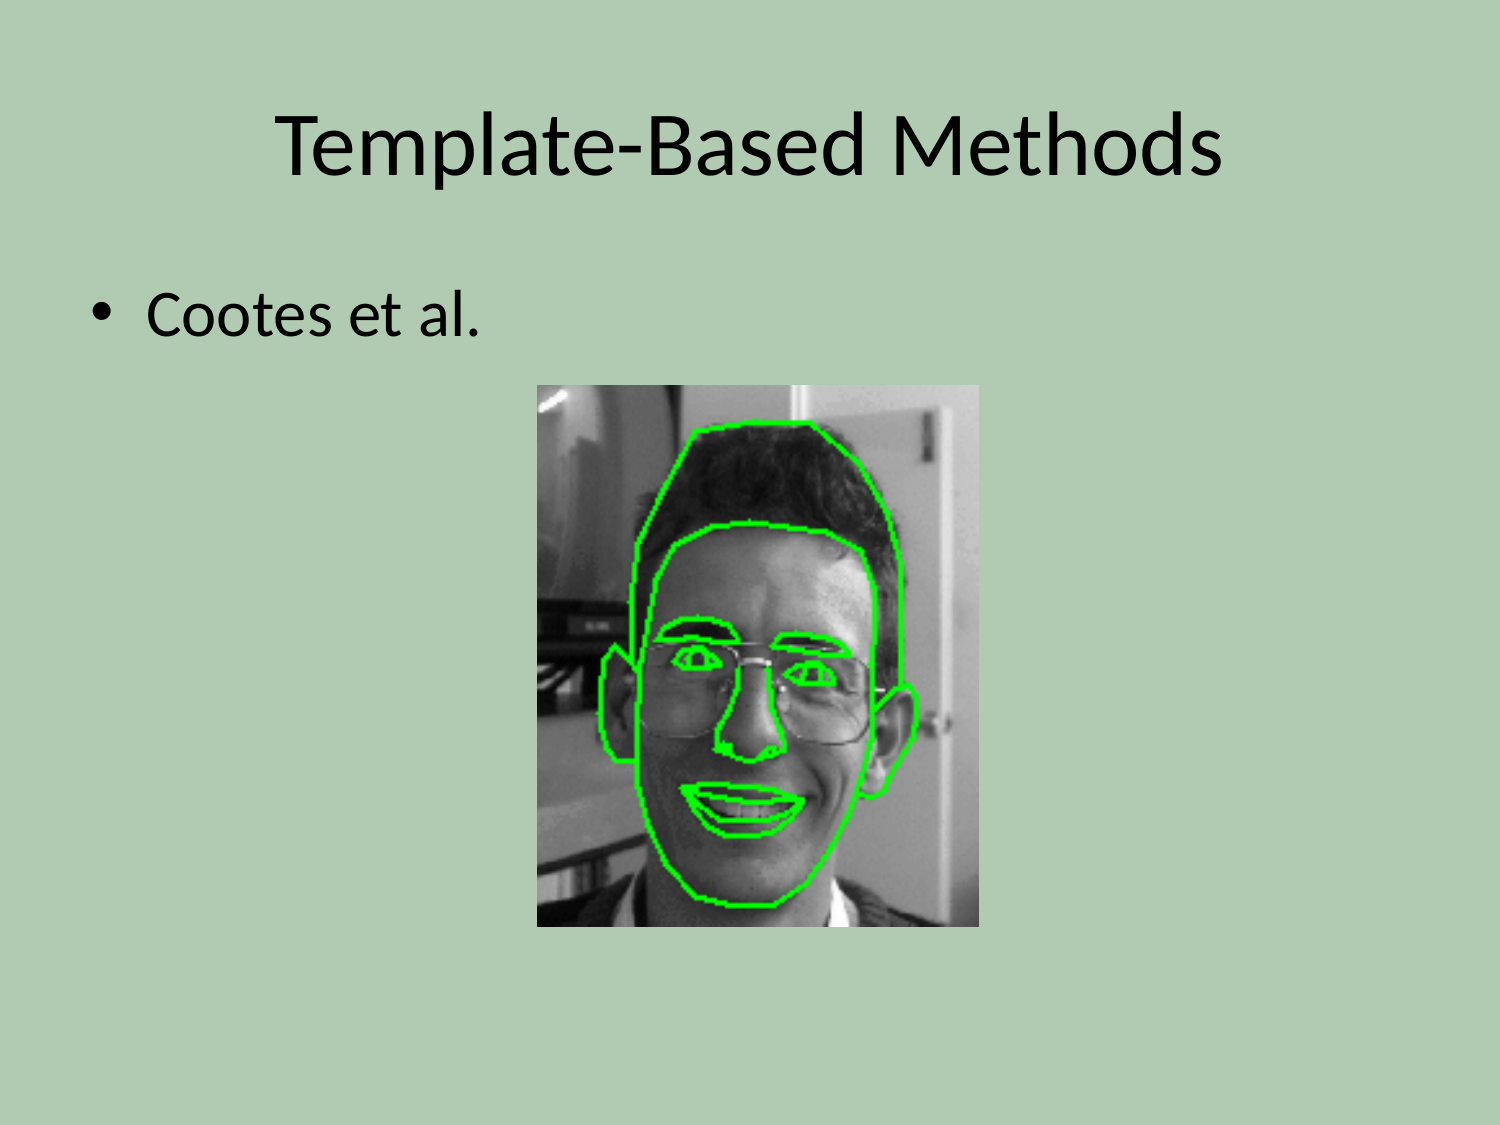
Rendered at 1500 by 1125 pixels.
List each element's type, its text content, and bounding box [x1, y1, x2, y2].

picture [537, 385, 979, 927]
title Template-Based Methods [75, 45, 1425, 233]
list Cootes et al. [75, 262, 1425, 1005]
